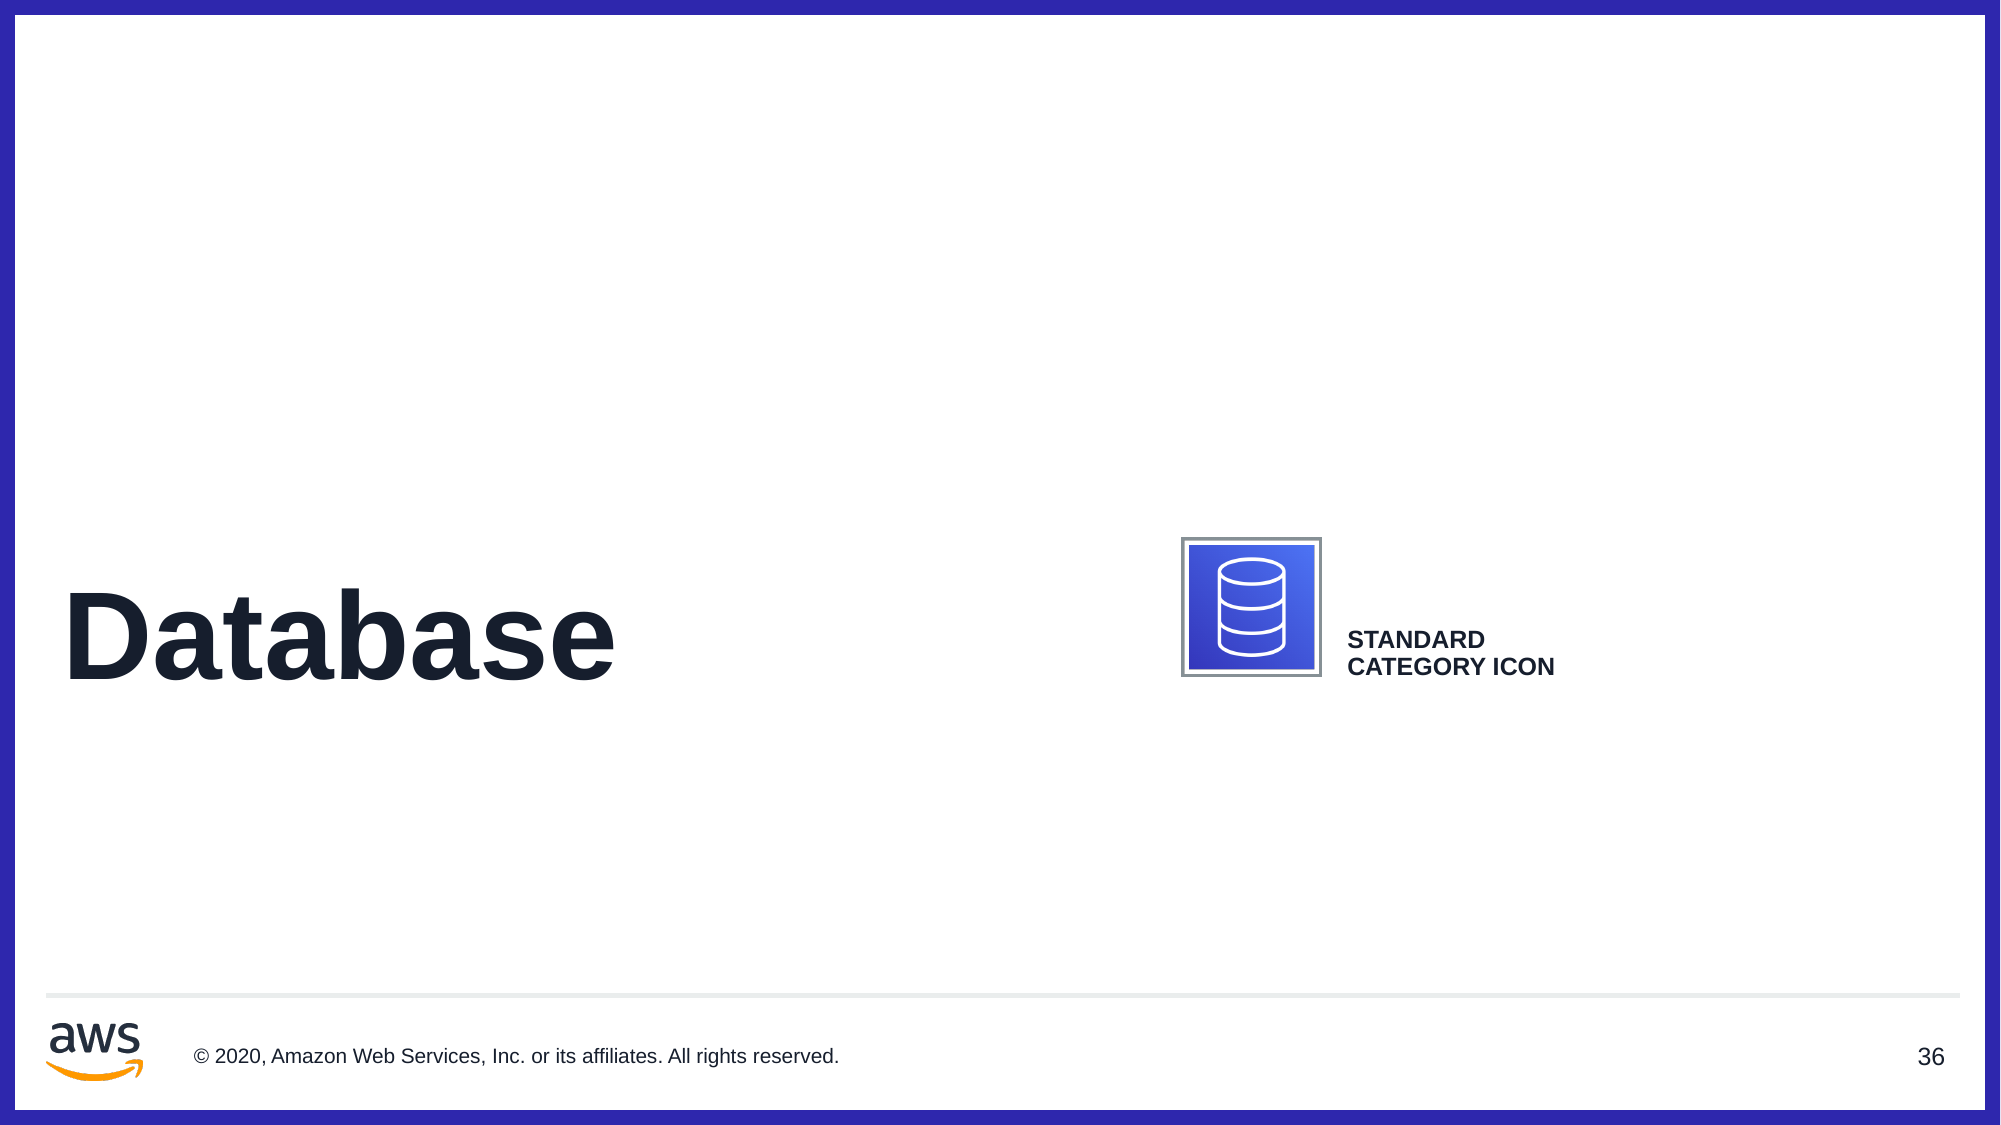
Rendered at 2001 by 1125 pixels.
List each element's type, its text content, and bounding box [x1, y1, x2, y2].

picture [1181, 537, 1322, 677]
text_box STANDARD CATEGORY ICON [1332, 541, 1780, 689]
title Database [47, 344, 1393, 714]
footer © 2020, Amazon Web Services, Inc. or its affiliates. All rights reserved. [178, 1025, 911, 1086]
picture [46, 1023, 143, 1081]
slide_number 36 [1493, 1025, 1961, 1086]
